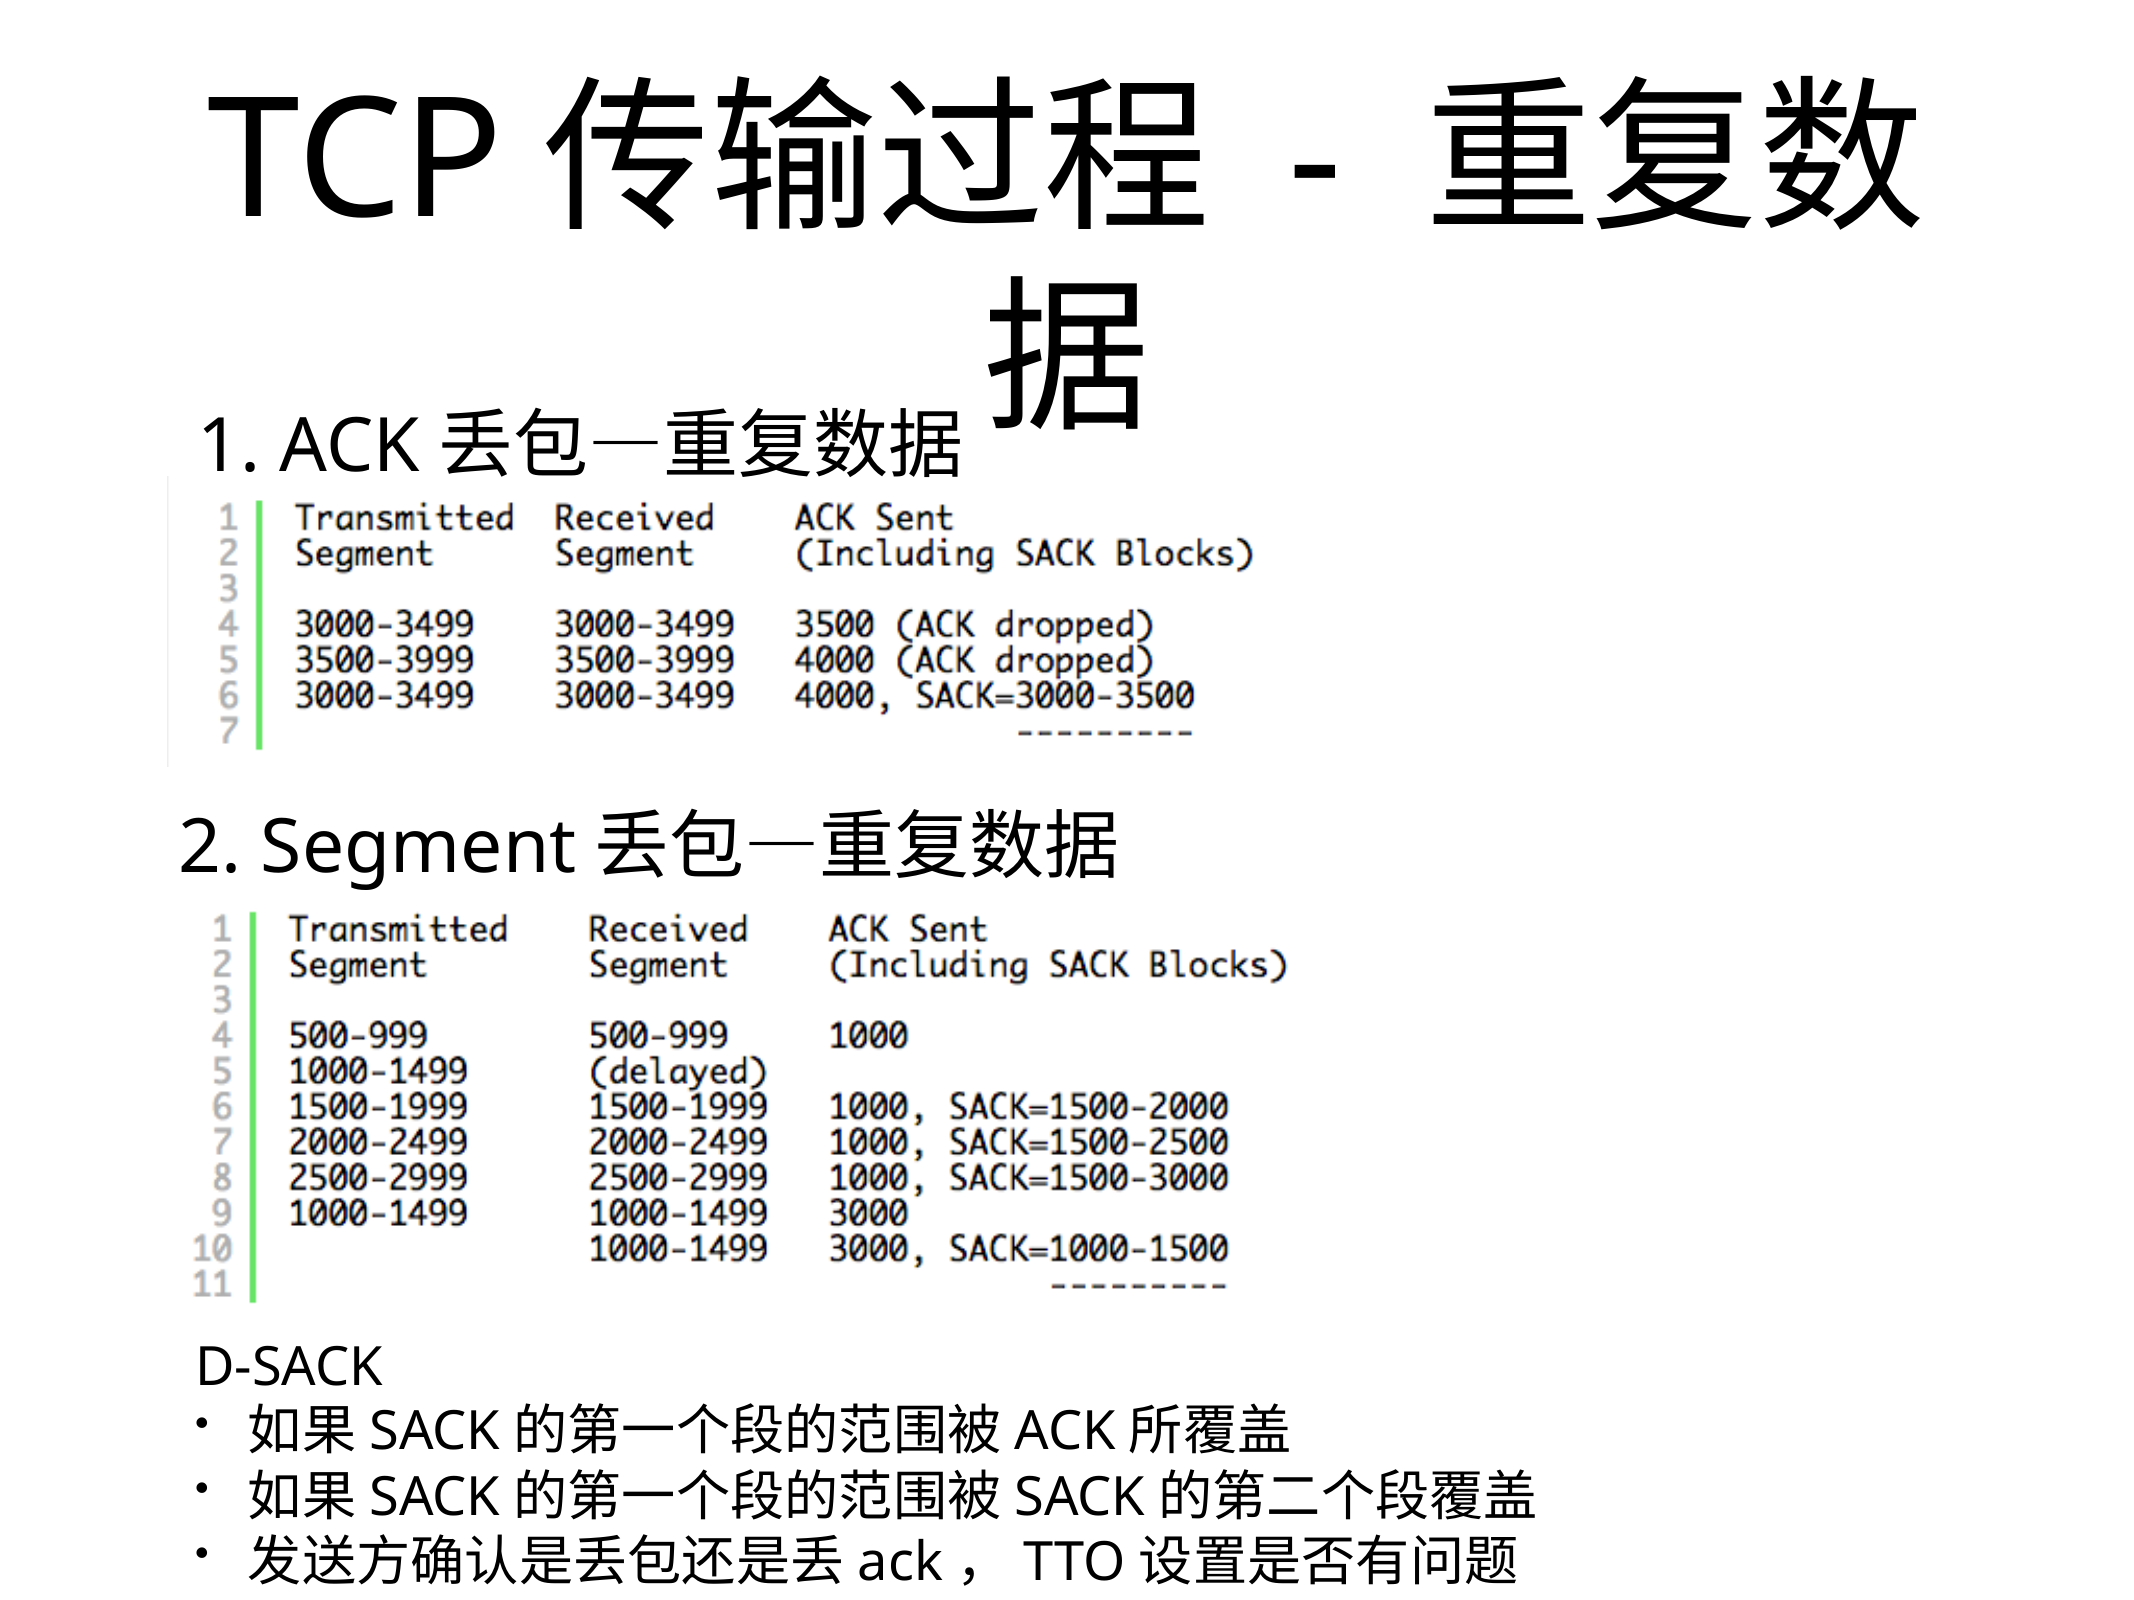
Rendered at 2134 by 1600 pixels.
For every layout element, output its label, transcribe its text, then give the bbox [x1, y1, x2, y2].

title TCP传输过程 - 重复数据 [155, 72, 1978, 428]
text_box 1. ACK丢包—重复数据 [188, 388, 972, 469]
text_box 2. Segment丢包—重复数据 [170, 789, 1128, 891]
text_box D-SACK 如果SACK的第一个段的范围被ACK所覆盖 如果SACK的第一个段的范围被SACK的第二个段覆盖 发送方确认是丢包还是丢ack，TTO设置是否有问题 [186, 1327, 1547, 1600]
picture [166, 476, 1789, 767]
picture [144, 898, 1760, 1320]
